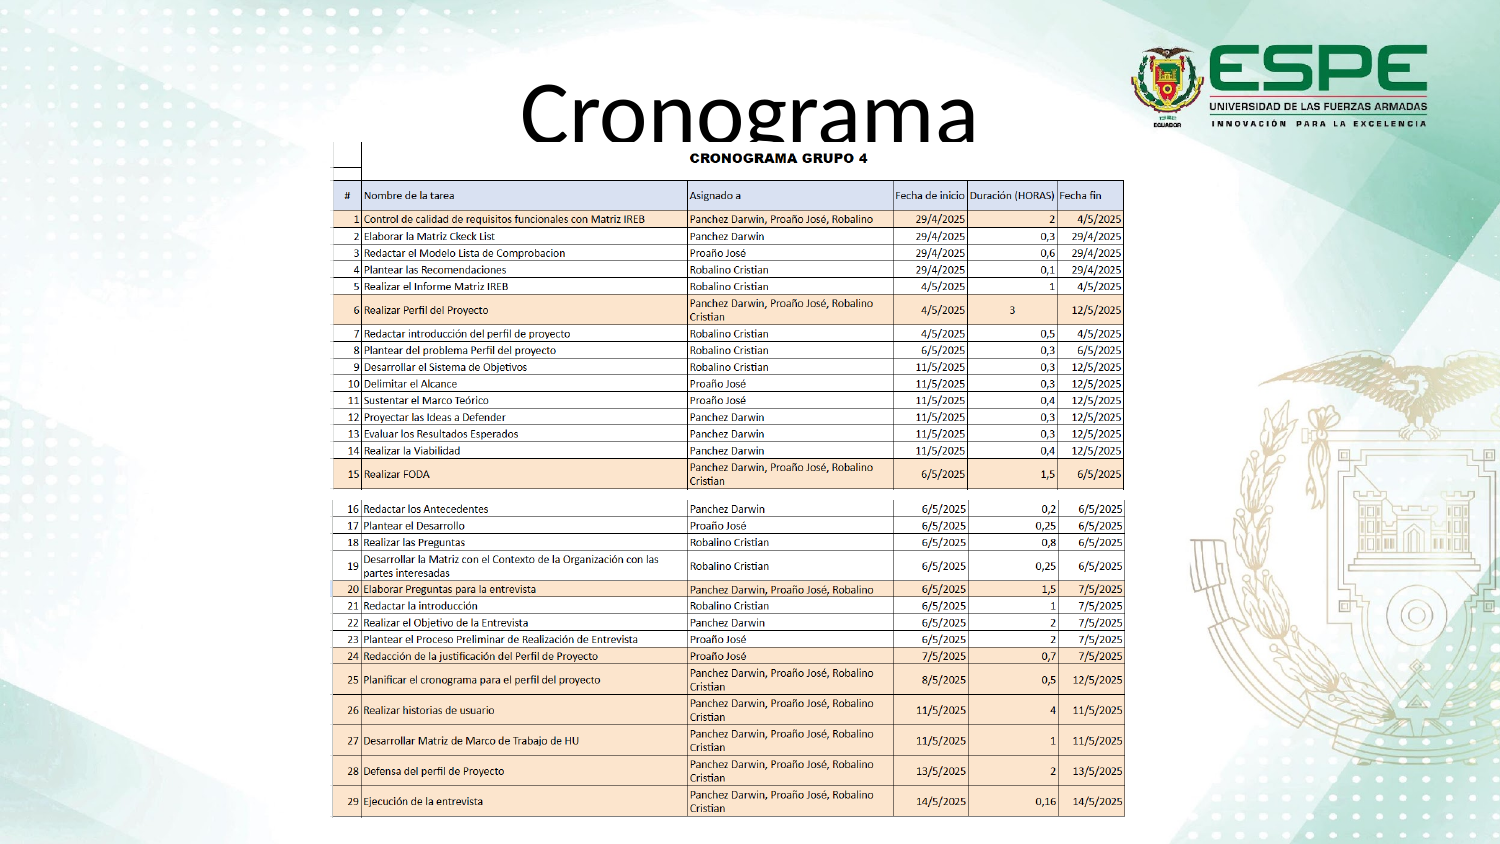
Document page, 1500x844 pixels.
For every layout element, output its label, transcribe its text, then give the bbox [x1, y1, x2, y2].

title Cronograma [103, 44, 1397, 208]
picture [0, 0, 1500, 844]
